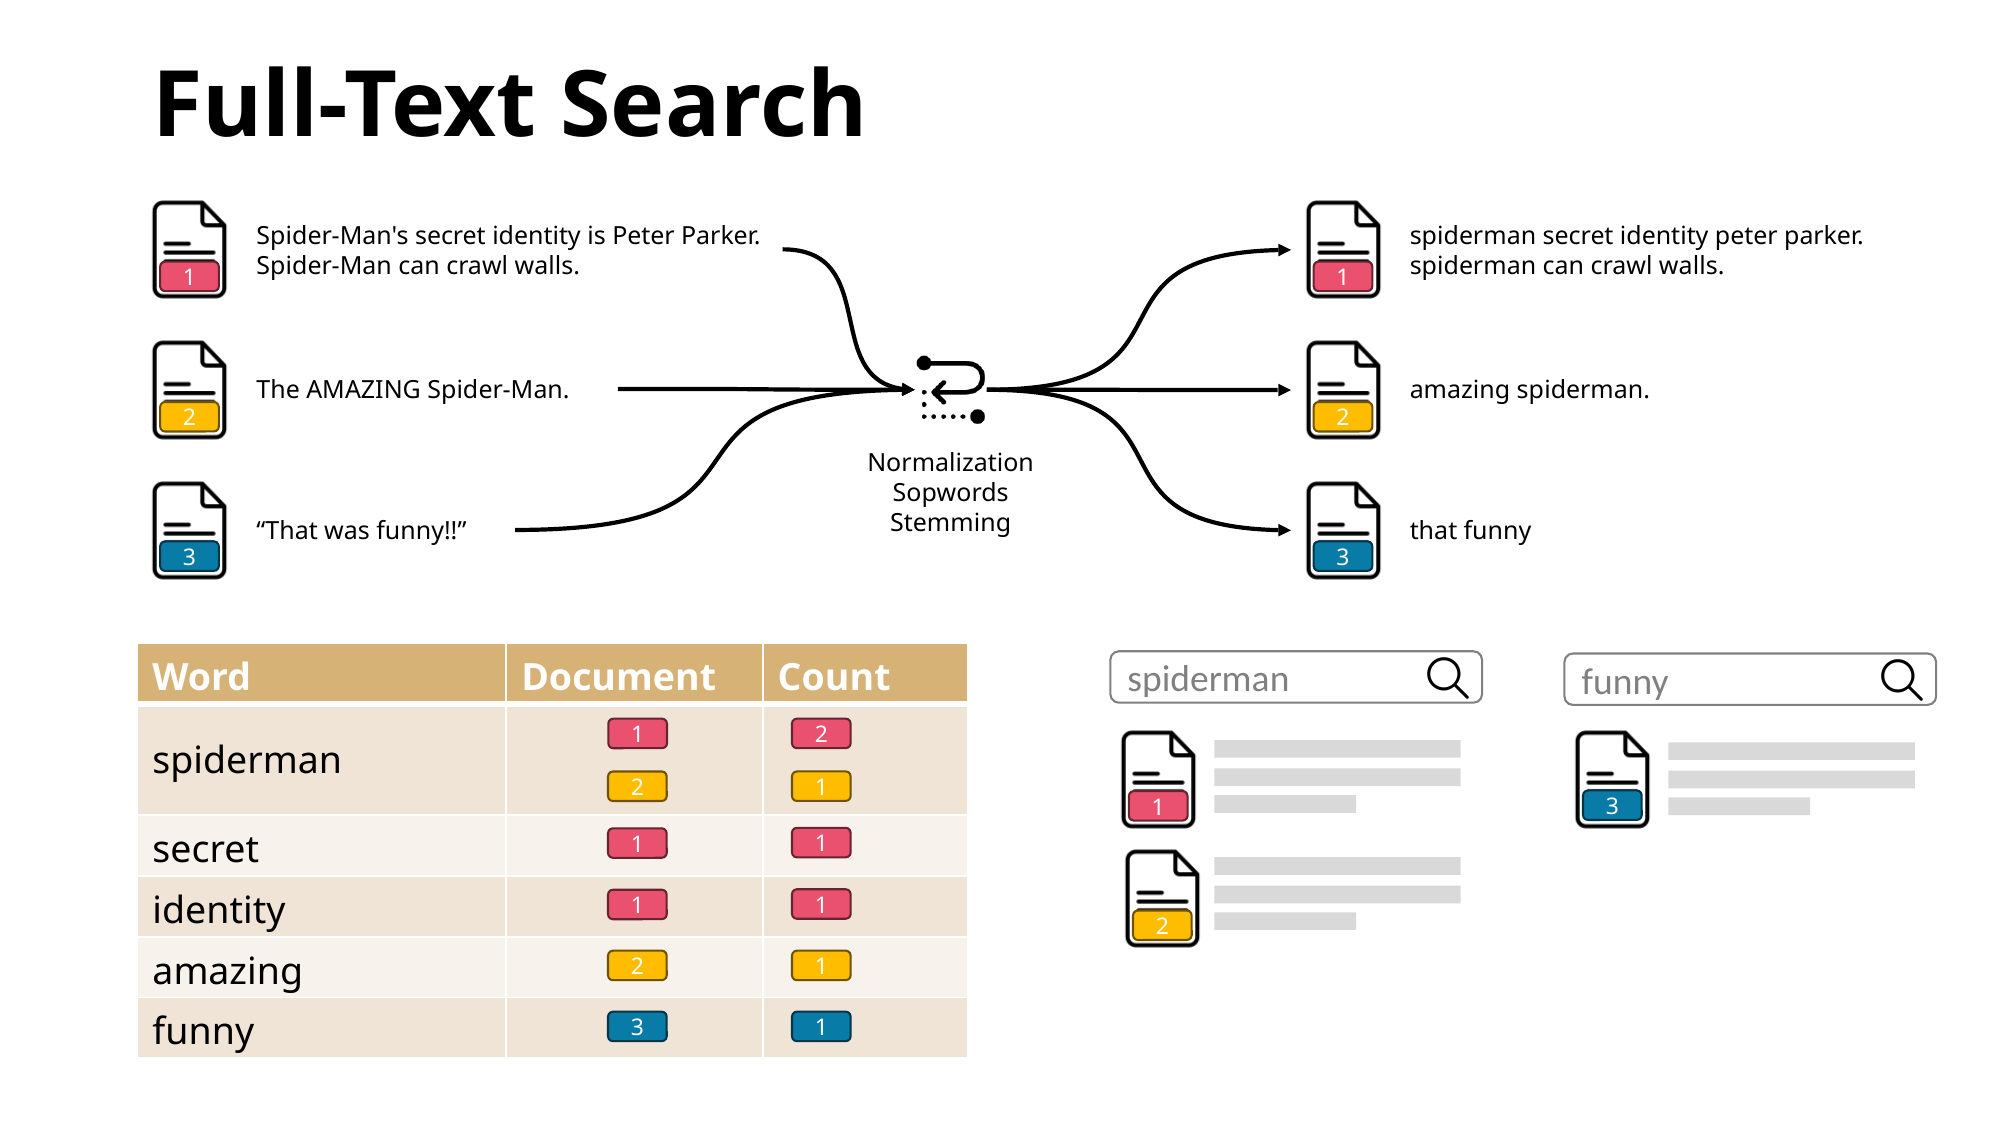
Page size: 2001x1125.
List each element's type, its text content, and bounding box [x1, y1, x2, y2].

text_box “That was funny!!” [242, 507, 516, 553]
text_box [1667, 796, 1811, 816]
table_cell [507, 816, 762, 875]
picture [137, 478, 242, 583]
table_cell secret [138, 816, 505, 875]
text_box spiderman [1109, 650, 1484, 704]
text_box Spider-Man's secret identity is Peter Parker. Spider-Man can crawl walls. [242, 212, 783, 287]
text_box 3 [606, 1010, 668, 1043]
text_box 1 [607, 717, 669, 750]
text_box Normalization Sopwords Stemming [804, 438, 1097, 544]
text_box [1213, 767, 1462, 787]
text_box [1213, 794, 1357, 814]
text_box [1110, 846, 1215, 951]
text_box 1 [790, 949, 852, 982]
table_cell amazing [138, 938, 505, 997]
text_box that funny [1396, 507, 1937, 553]
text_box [986, 249, 1291, 389]
picture [1877, 655, 1927, 705]
text_box 2 [606, 949, 668, 982]
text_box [1106, 727, 1211, 832]
text_box 2 [606, 770, 668, 803]
text_box [1215, 885, 1462, 904]
text_box amazing spiderman. [1396, 366, 1937, 412]
table_cell [764, 938, 967, 997]
title Full-Text Search [137, 27, 1863, 188]
text_box 1 [790, 826, 852, 859]
table_cell [507, 707, 762, 814]
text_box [986, 389, 1291, 531]
text_box [1213, 739, 1462, 759]
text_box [782, 249, 915, 389]
table_cell spiderman [138, 707, 505, 814]
table_header Word [138, 644, 505, 701]
picture [1290, 197, 1396, 302]
text_box [1215, 911, 1357, 931]
table_cell [764, 816, 967, 875]
text_box 1 [606, 827, 668, 859]
table_cell funny [138, 998, 505, 1057]
table_cell identity [138, 877, 505, 936]
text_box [137, 337, 242, 443]
text_box [1215, 856, 1462, 876]
text_box 1 [606, 888, 668, 921]
table_cell [507, 877, 762, 936]
table_cell [507, 938, 762, 997]
text_box funny [1563, 652, 1938, 706]
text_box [1560, 727, 1665, 832]
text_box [515, 389, 915, 531]
table_cell [764, 998, 967, 1057]
picture [1291, 337, 1396, 443]
table_cell [507, 998, 762, 1057]
table_cell [764, 877, 967, 936]
table_header Count [764, 644, 967, 701]
table_header Document [507, 644, 762, 701]
picture [915, 353, 986, 426]
text_box 1 [790, 770, 852, 802]
text_box 2 [790, 717, 852, 750]
table_cell [764, 707, 967, 814]
text_box spiderman secret identity peter parker. spiderman can crawl walls. [1396, 212, 1937, 287]
text_box [1667, 770, 1916, 789]
picture [137, 197, 242, 302]
text_box 1 [790, 888, 852, 920]
text_box [1667, 741, 1916, 761]
text_box 1 [790, 1010, 852, 1043]
text_box The AMAZING Spider-Man. [242, 366, 618, 412]
picture [1423, 653, 1473, 703]
picture [1290, 478, 1396, 583]
